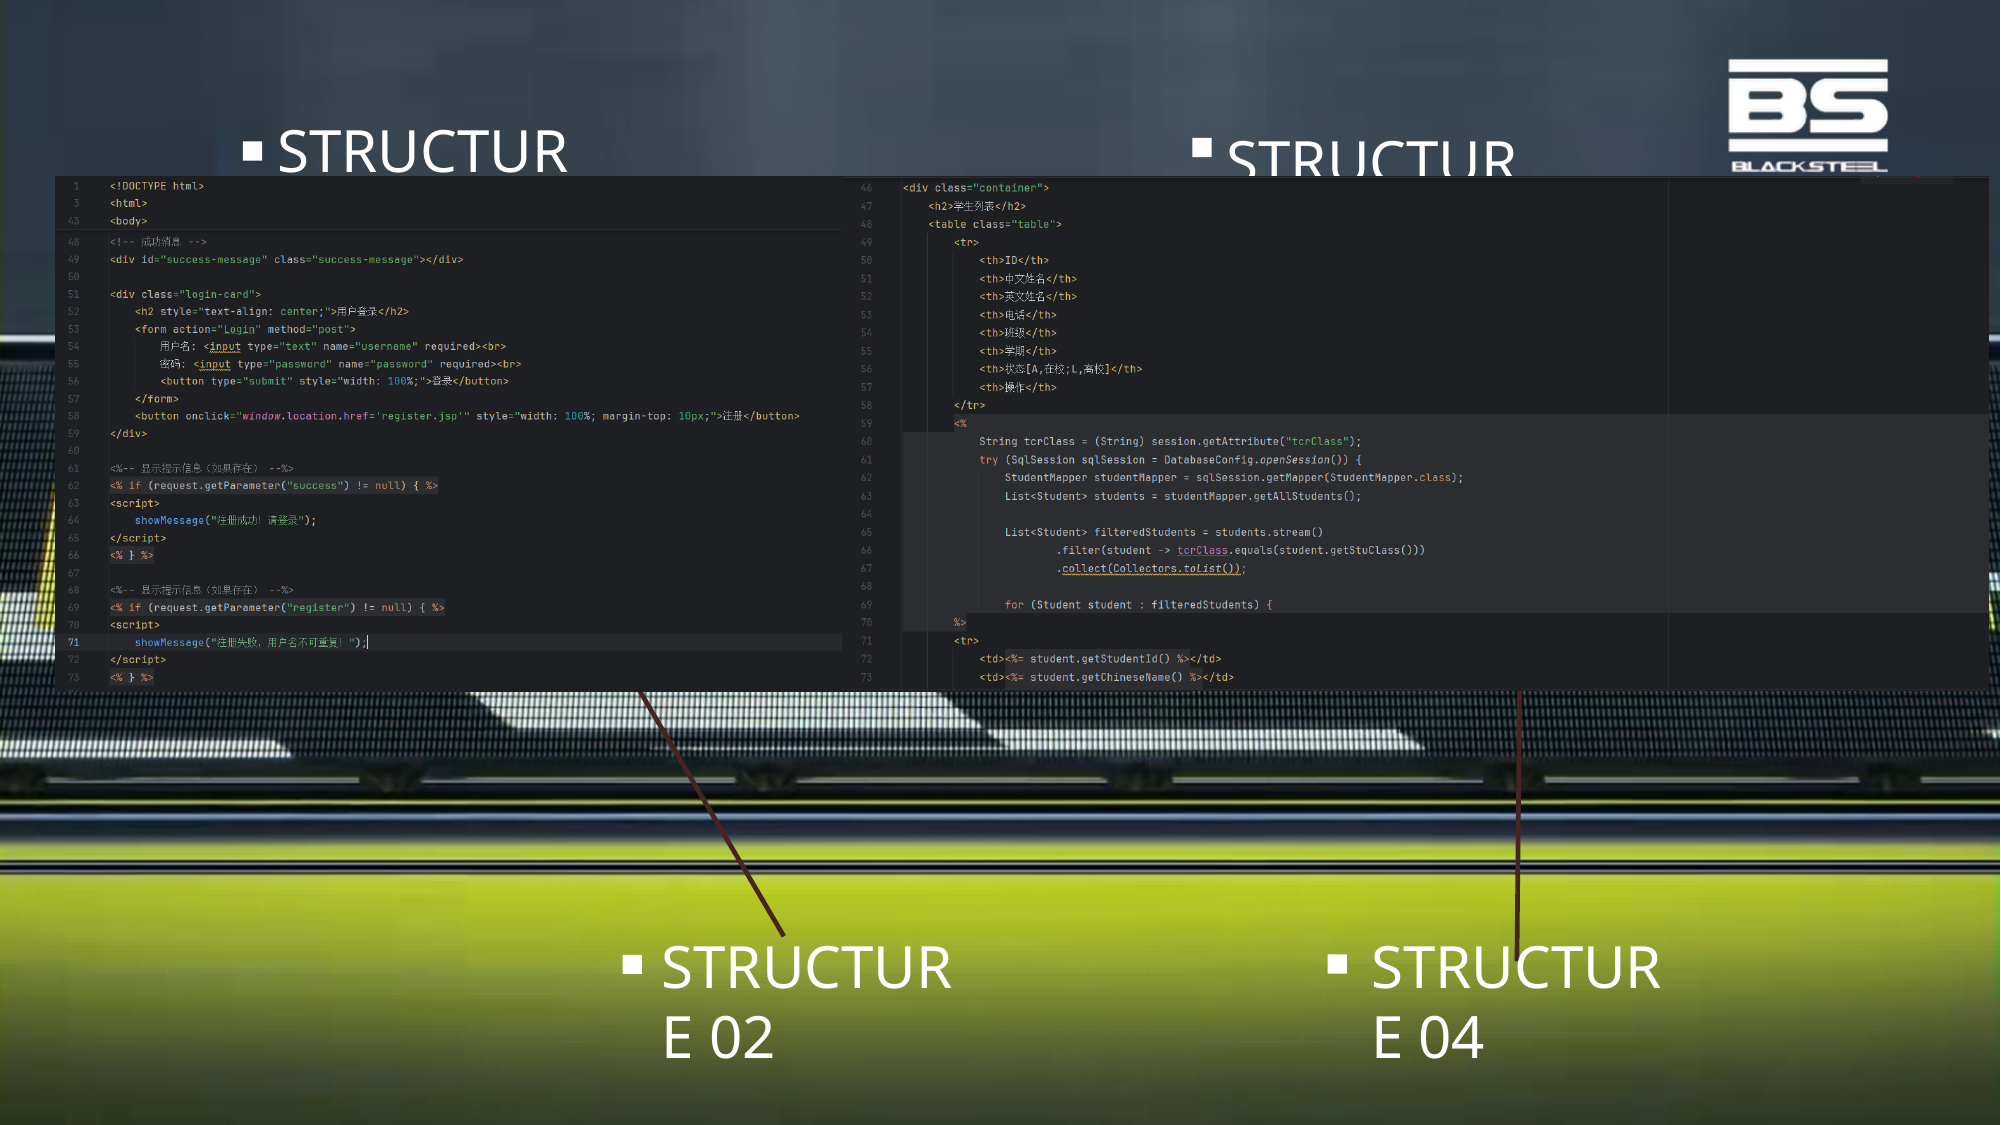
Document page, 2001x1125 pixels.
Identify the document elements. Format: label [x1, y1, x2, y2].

text_box [546, 692, 784, 937]
text_box [1516, 692, 1521, 962]
picture [0, 0, 2000, 1125]
